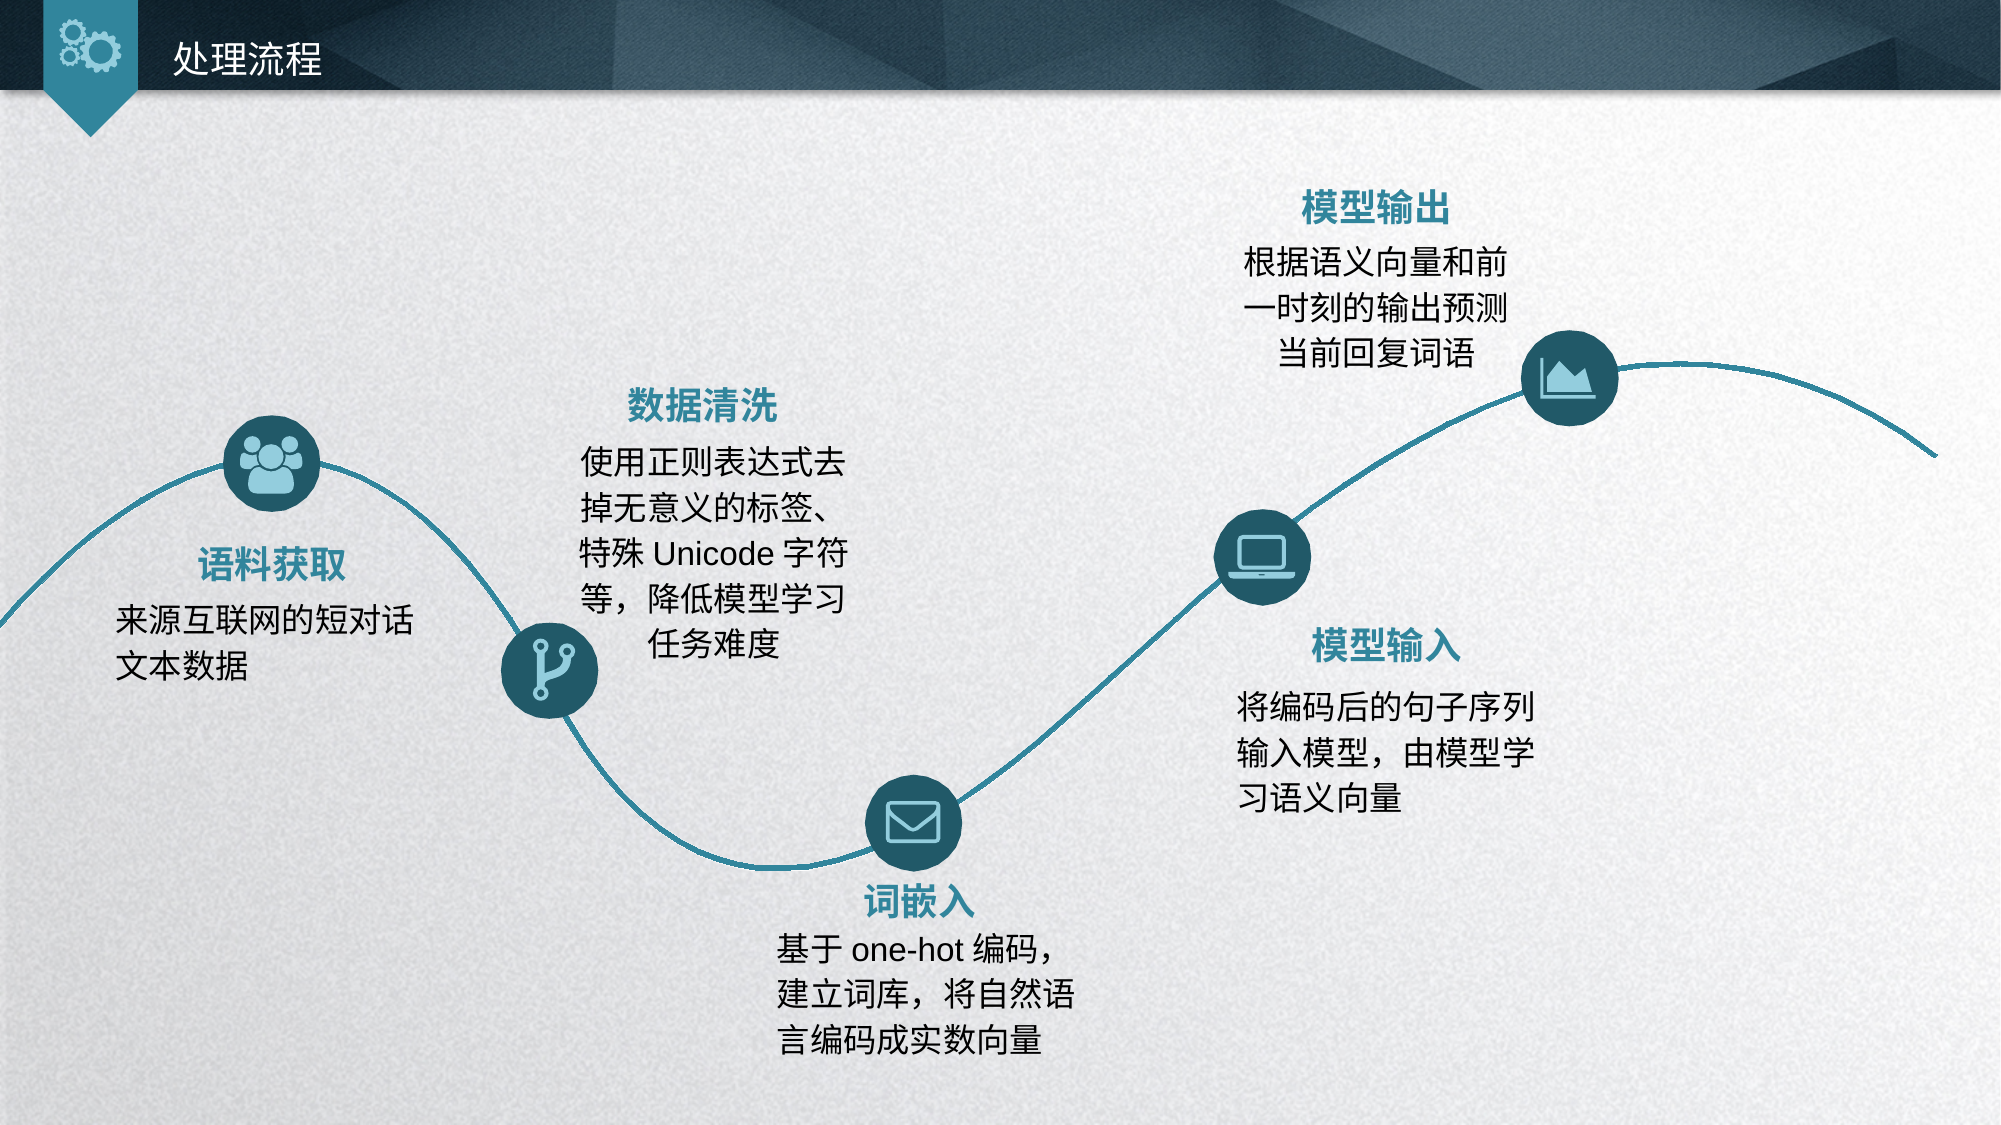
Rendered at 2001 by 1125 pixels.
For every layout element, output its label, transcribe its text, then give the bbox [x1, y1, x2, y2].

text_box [864, 774, 963, 872]
text_box [1624, 361, 1938, 458]
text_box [43, 0, 139, 138]
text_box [1235, 630, 1544, 800]
text_box [325, 462, 515, 621]
text_box [968, 587, 1208, 798]
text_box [500, 622, 599, 720]
text_box 处理流程 [161, 30, 469, 88]
text_box [1309, 393, 1515, 510]
text_box [140, 0, 2001, 92]
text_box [222, 415, 321, 513]
text_box [0, 464, 217, 628]
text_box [59, 18, 123, 74]
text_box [115, 549, 430, 749]
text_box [1520, 329, 1619, 427]
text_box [776, 886, 1091, 1045]
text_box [559, 390, 856, 561]
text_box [1233, 192, 1520, 360]
picture [0, 92, 2001, 1125]
text_box [569, 727, 859, 871]
text_box [0, 0, 41, 92]
picture [1458, 360, 1469, 364]
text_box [1213, 508, 1312, 606]
